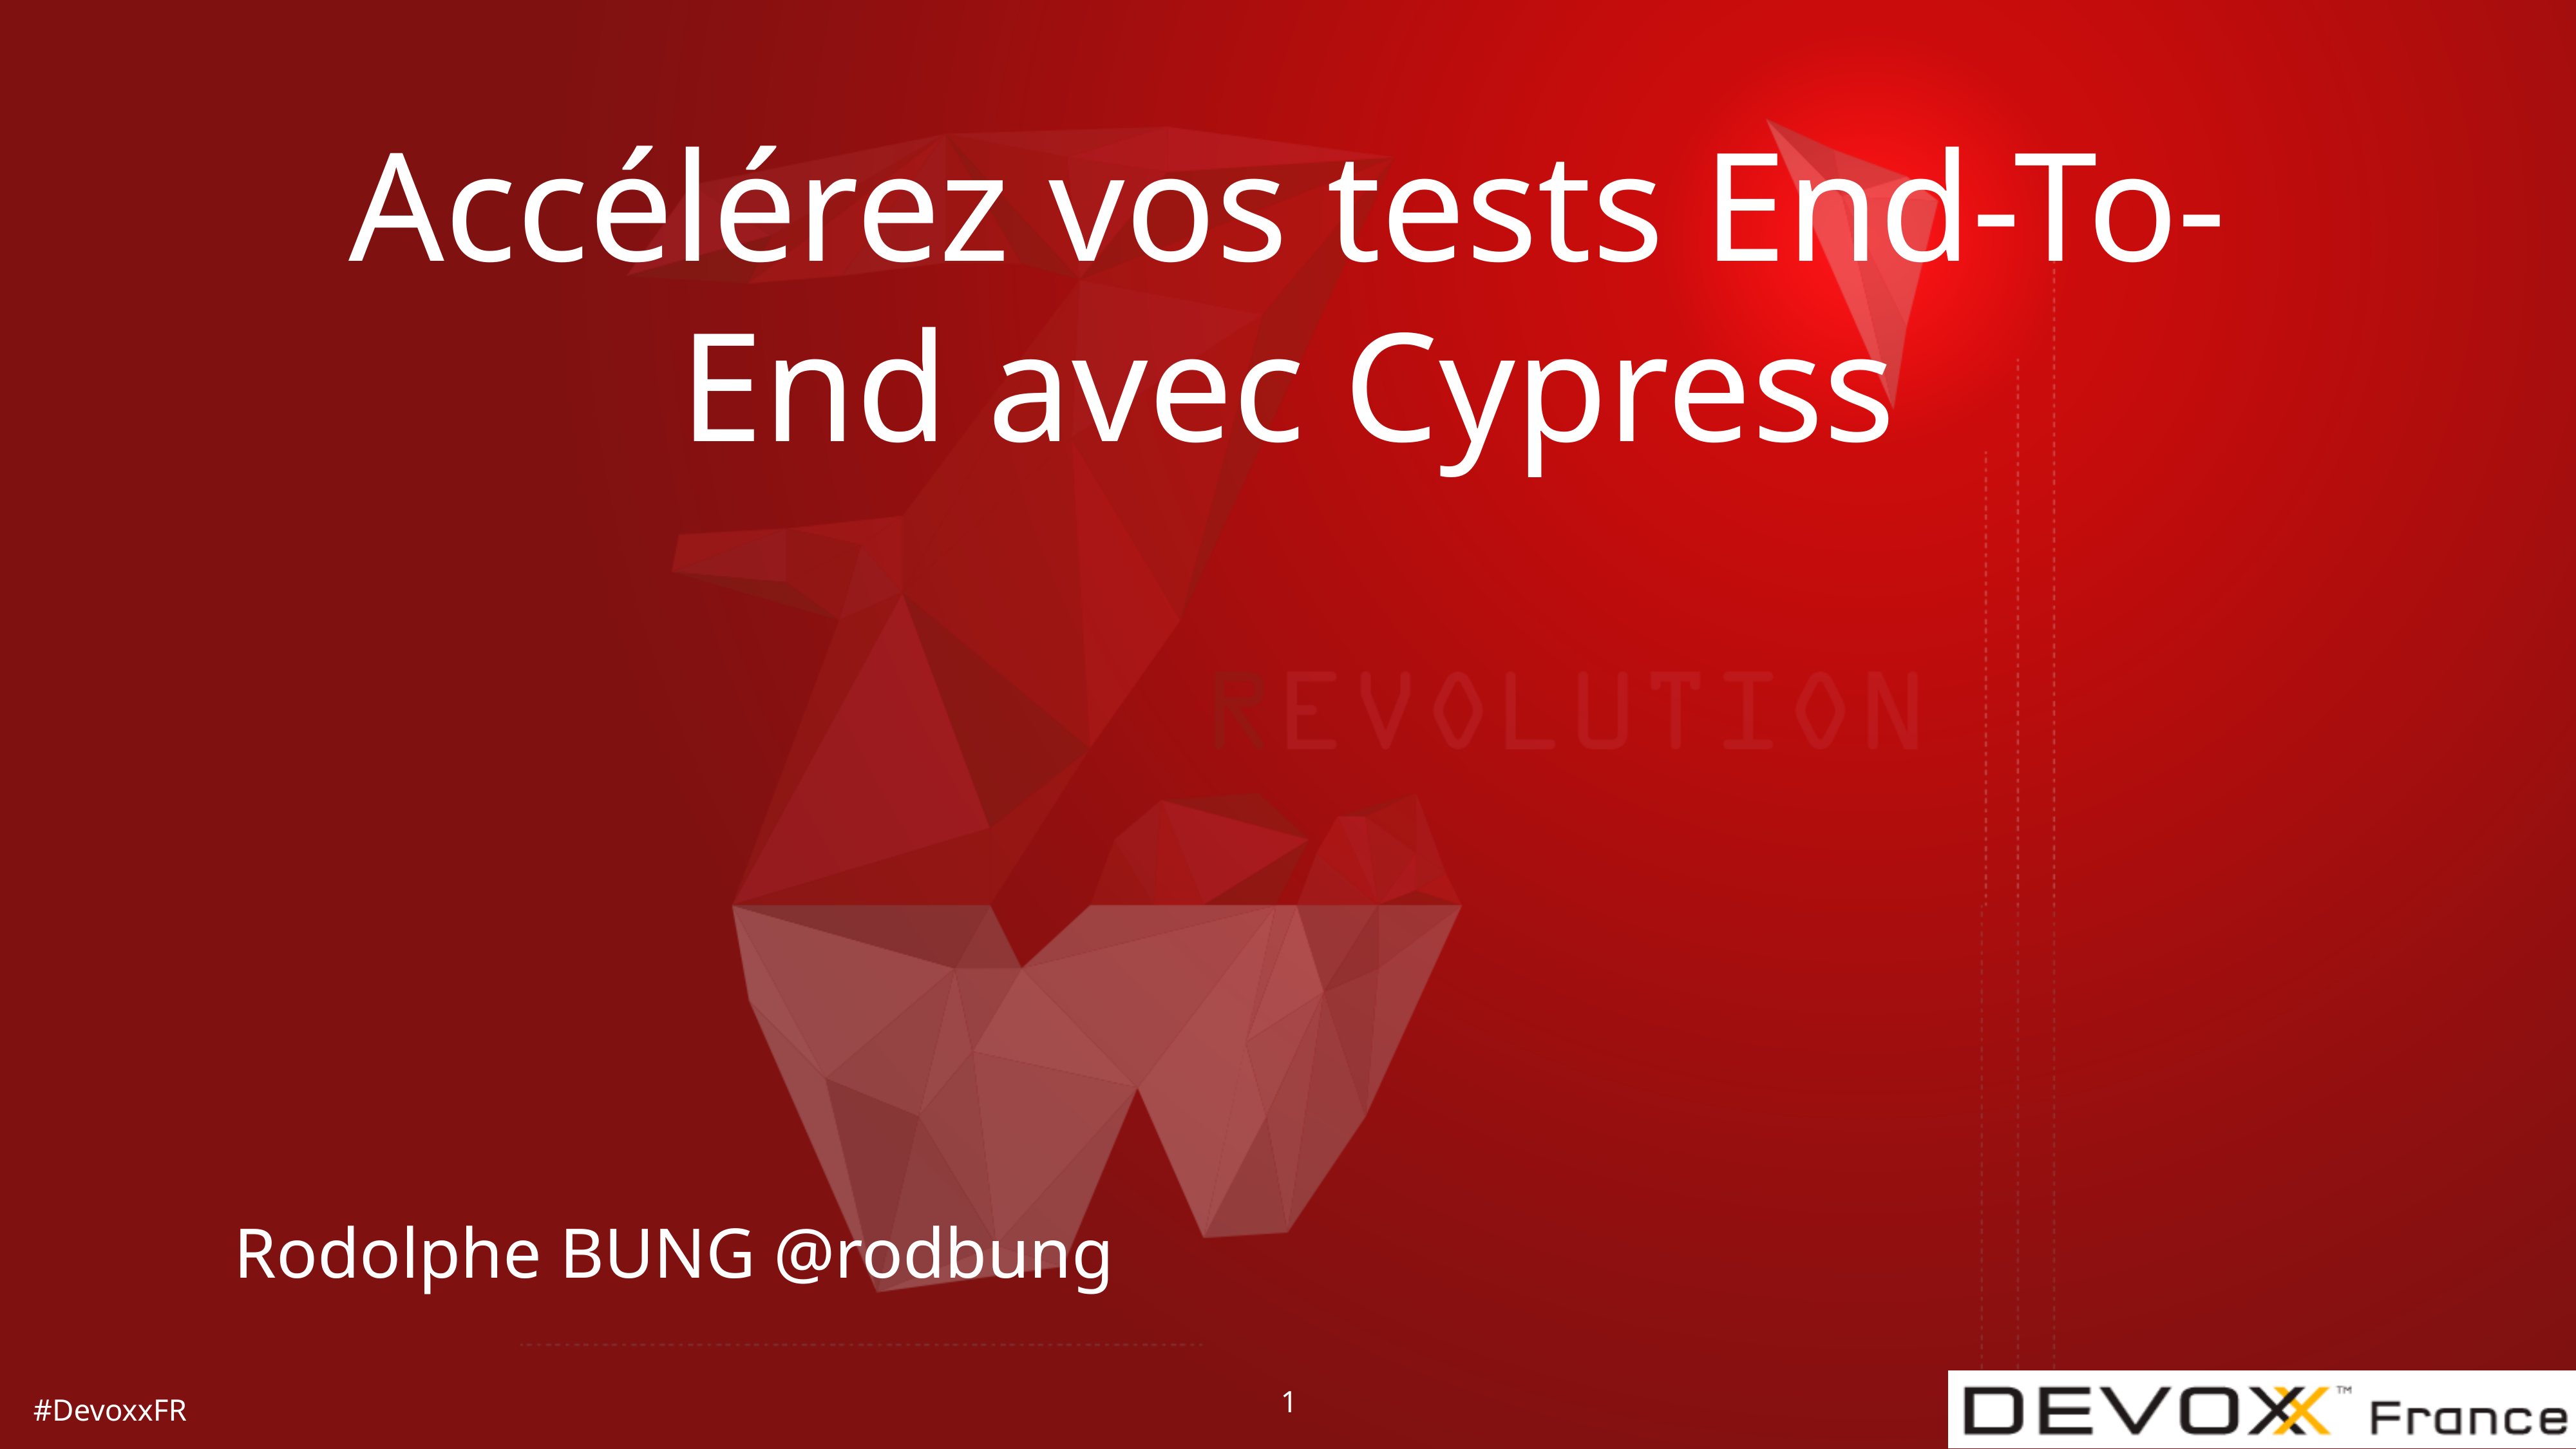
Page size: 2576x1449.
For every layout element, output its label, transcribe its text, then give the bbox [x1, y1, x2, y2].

title Accélérez vos tests End-To-End avec Cypress [325, 103, 2251, 513]
subtitle Rodolphe BUNG @rodbung [226, 1202, 1782, 1316]
picture [0, 0, 2576, 1449]
slide_number 1 [1273, 1375, 1302, 1427]
